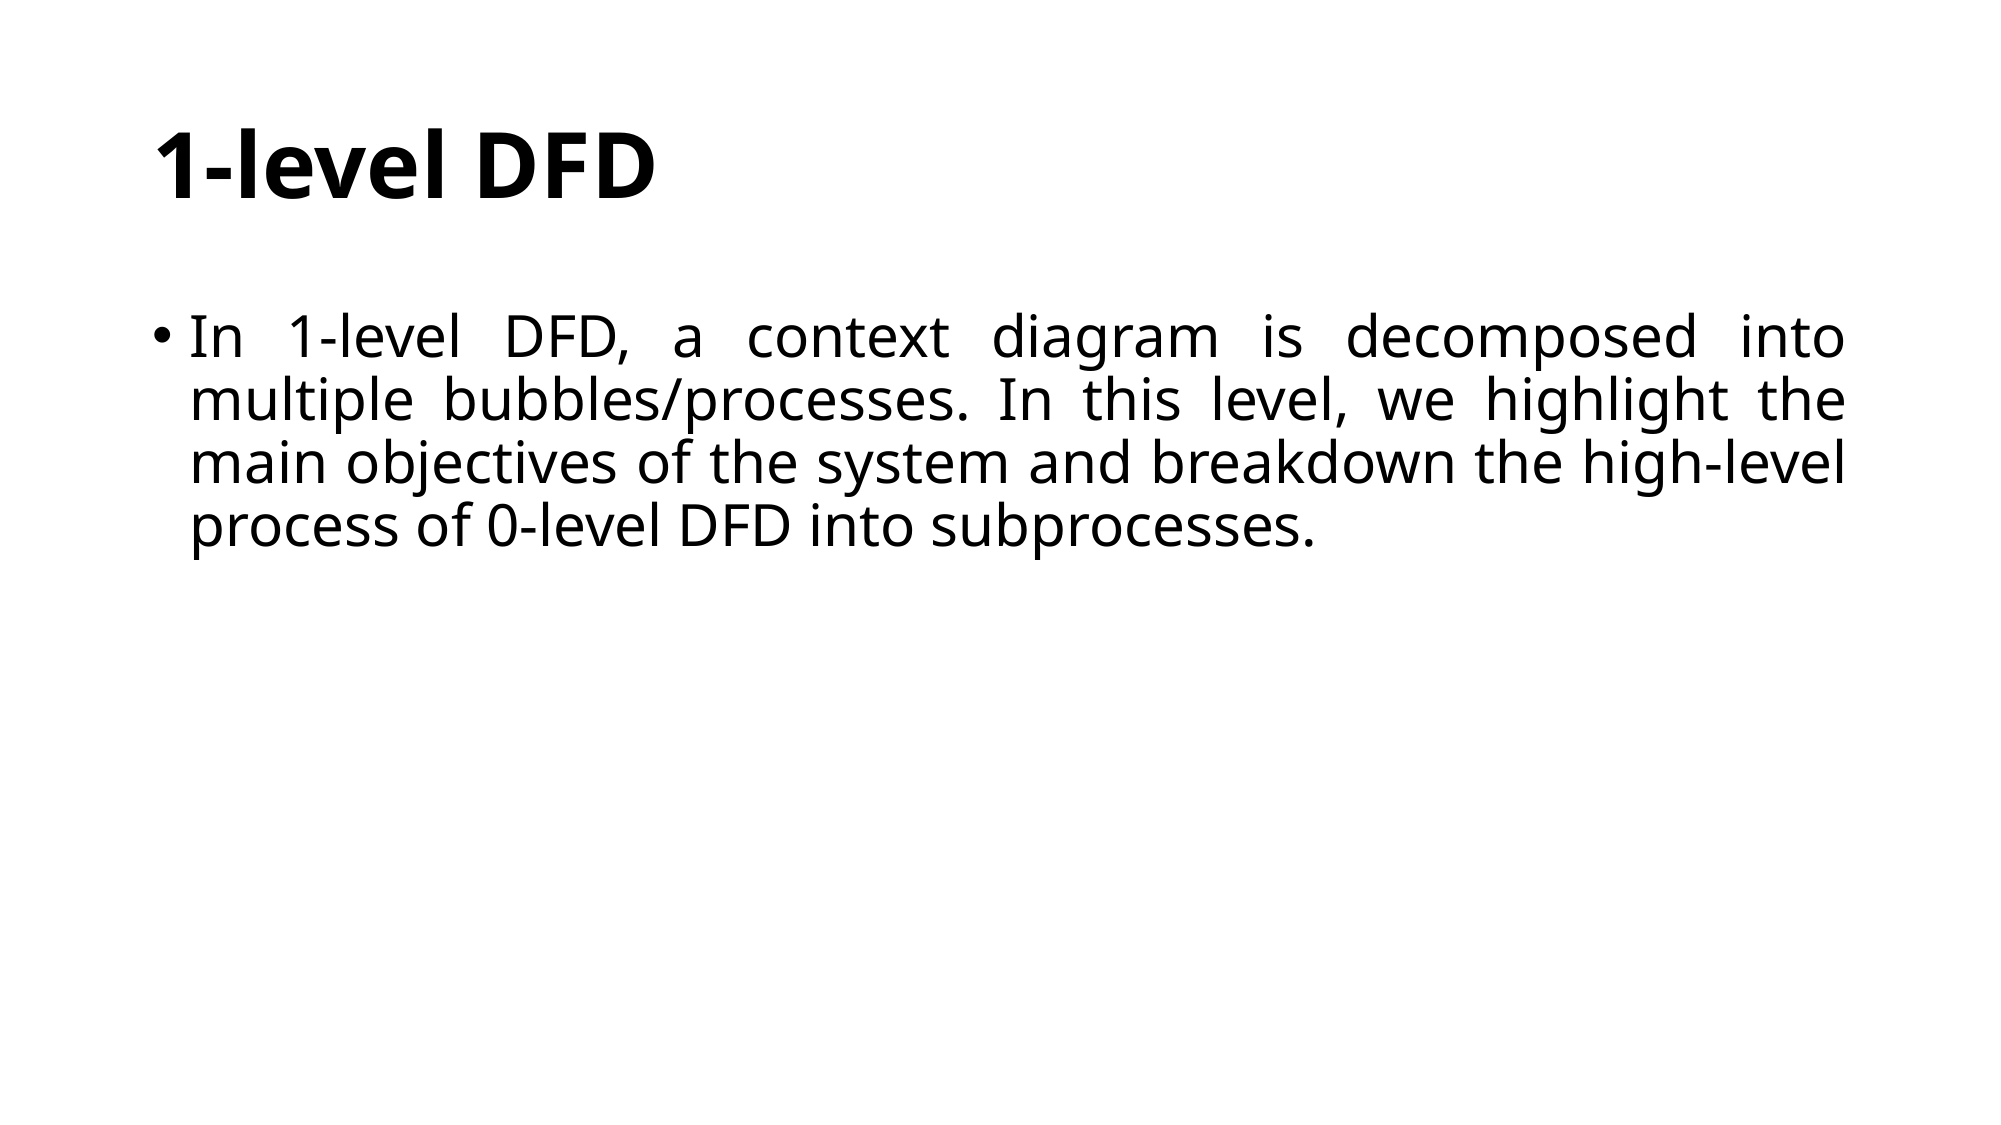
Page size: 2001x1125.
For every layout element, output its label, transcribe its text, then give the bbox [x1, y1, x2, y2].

list In 1-level DFD, a context diagram is decomposed into multiple bubbles/processes. In this level, we highlight the main objectives of the system and breakdown the high-level process of 0-level DFD into subprocesses. [137, 299, 1863, 1014]
title 1-level DFD [137, 59, 1863, 278]
